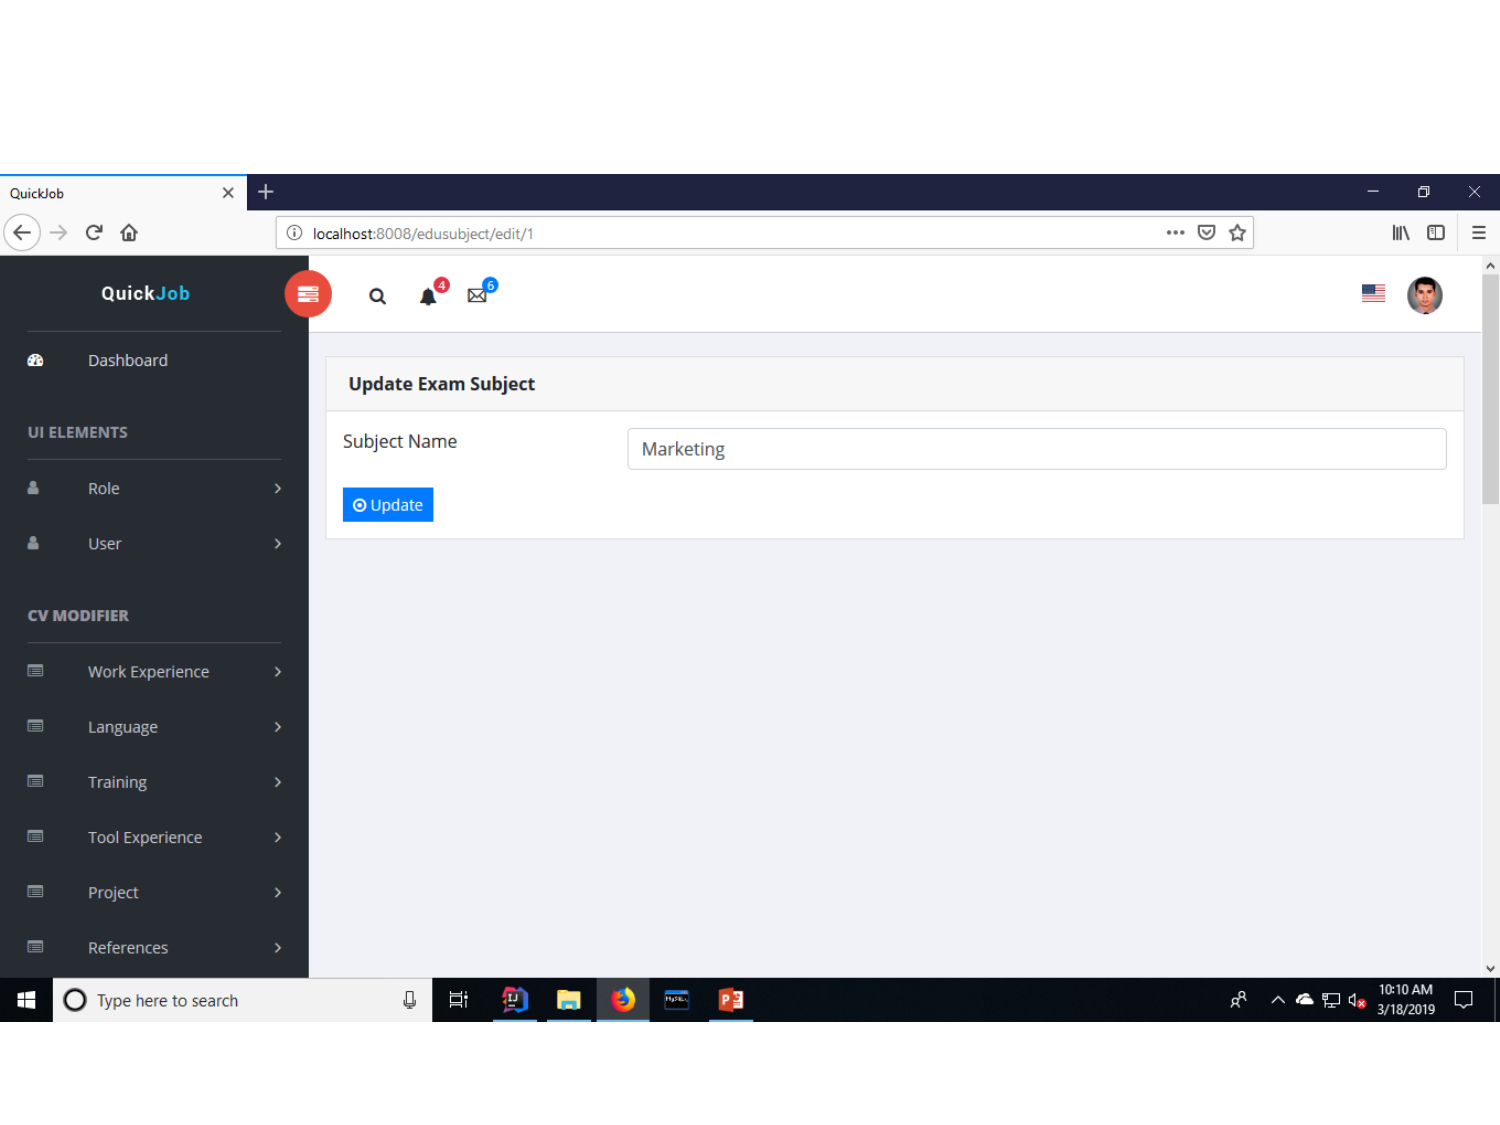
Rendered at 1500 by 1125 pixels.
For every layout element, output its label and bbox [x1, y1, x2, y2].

picture [0, 174, 1500, 1023]
